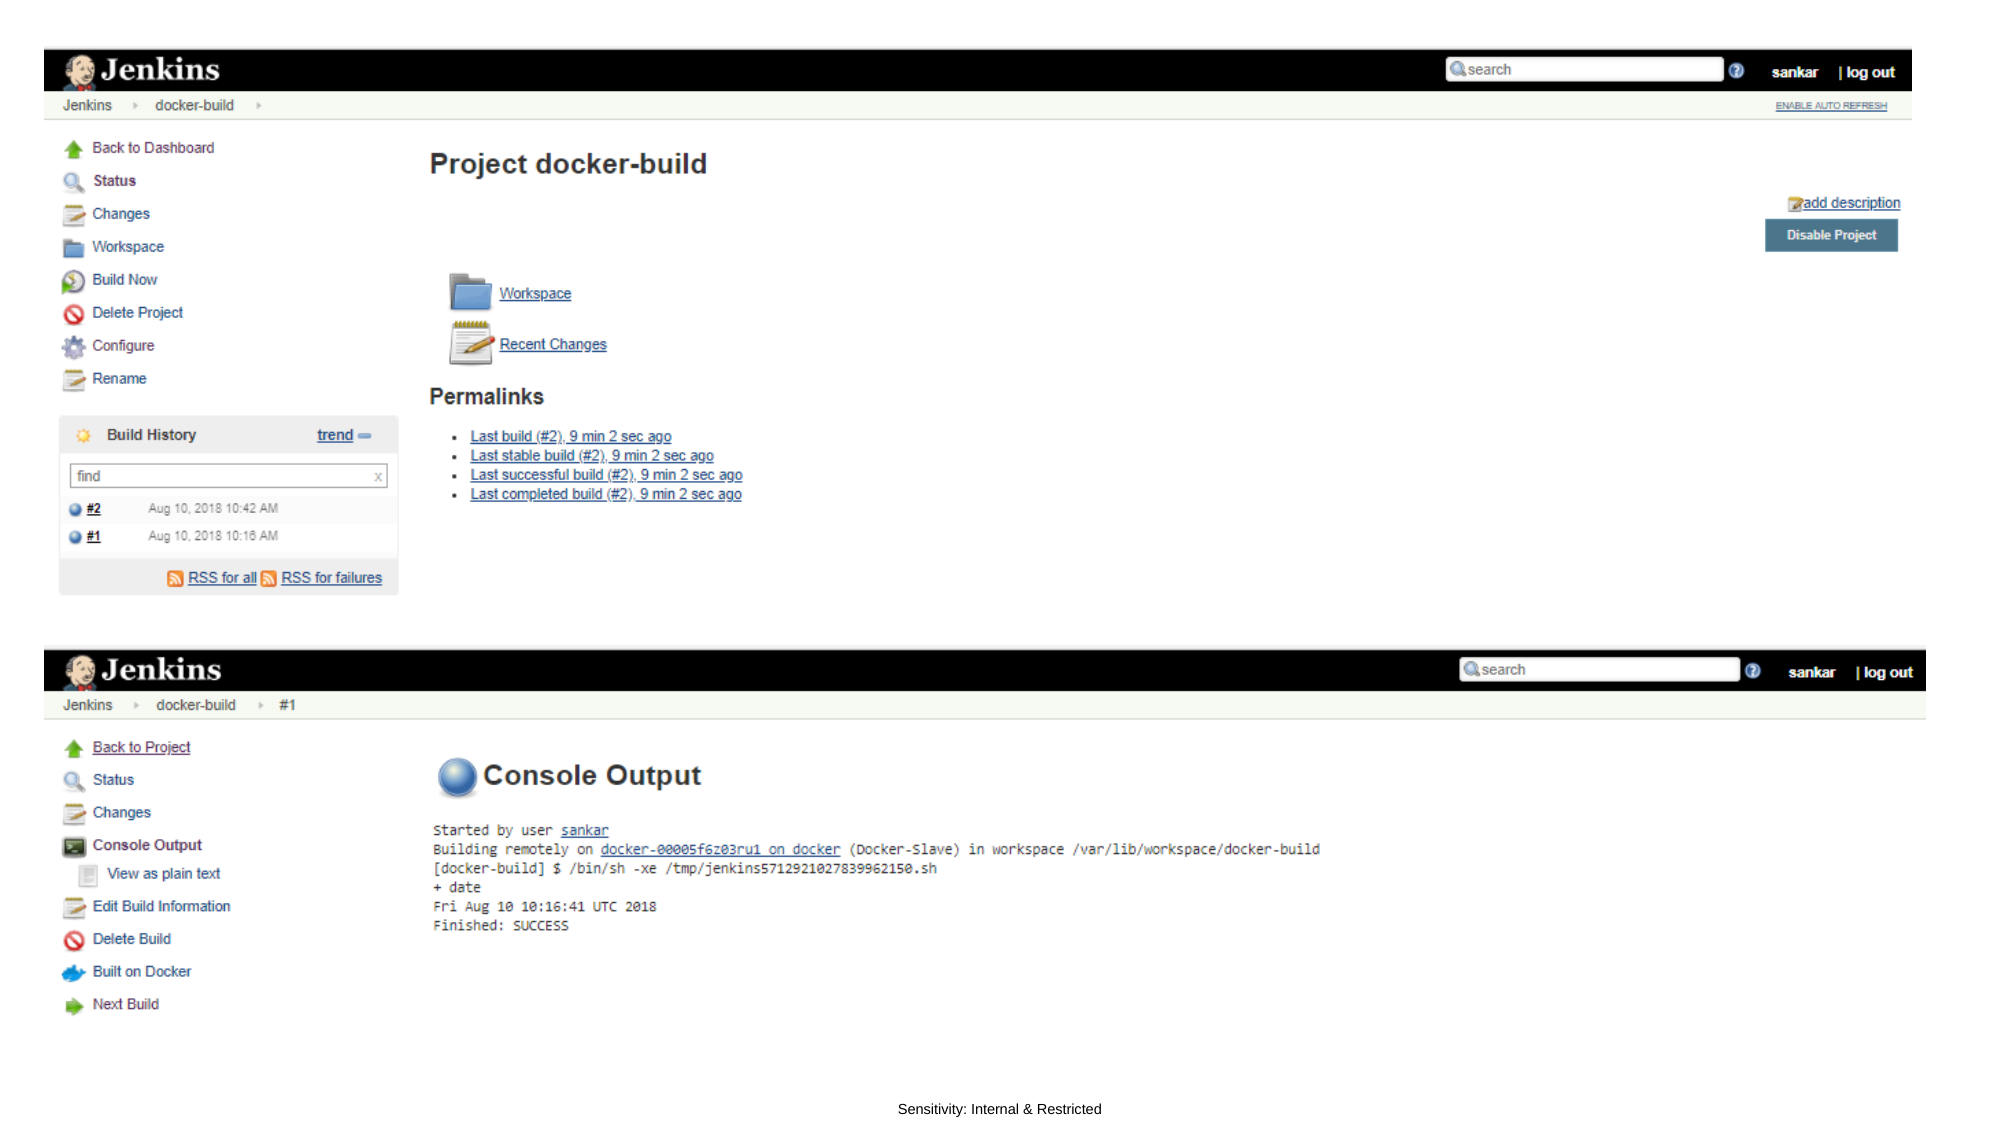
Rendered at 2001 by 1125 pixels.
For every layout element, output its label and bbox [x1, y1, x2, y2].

picture [44, 644, 1926, 1038]
picture [44, 46, 1913, 616]
